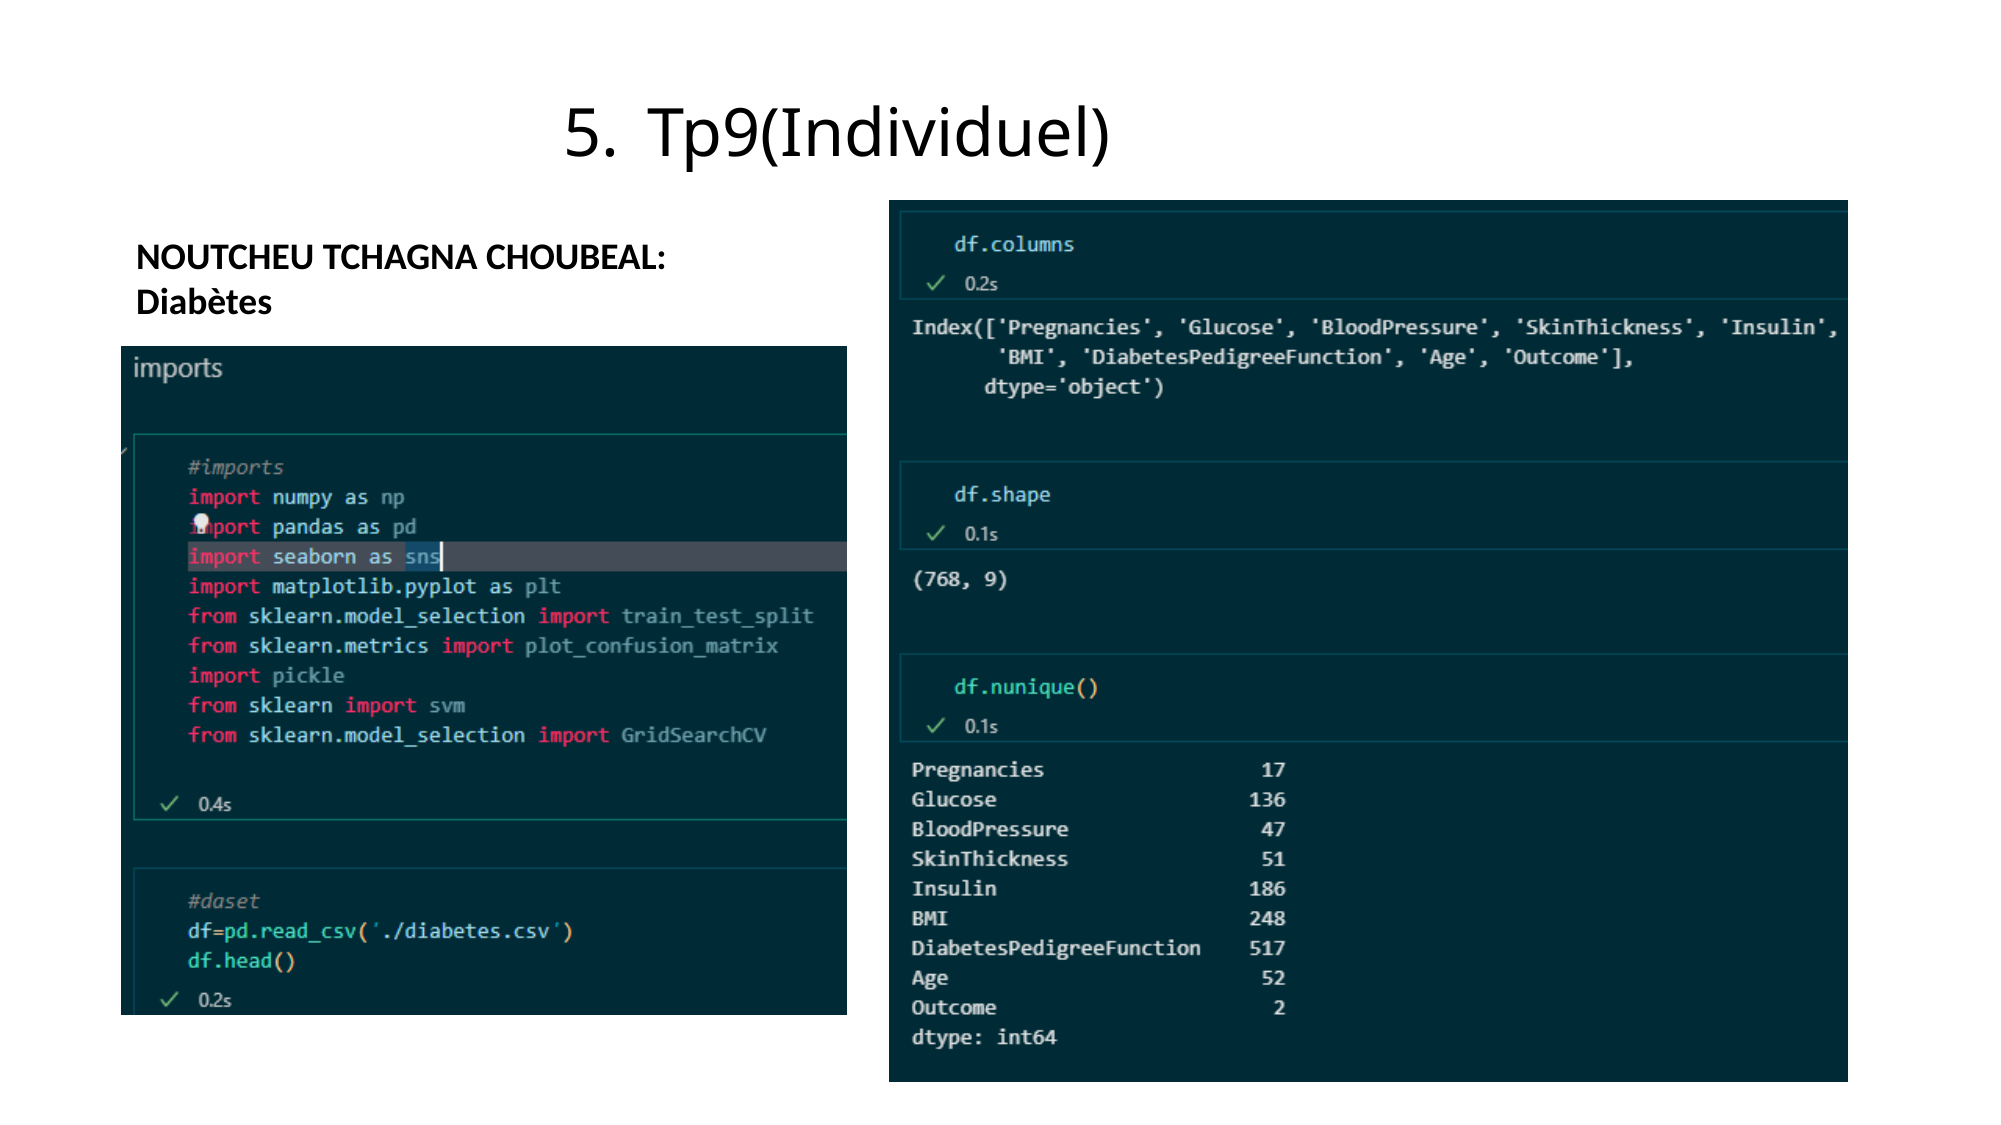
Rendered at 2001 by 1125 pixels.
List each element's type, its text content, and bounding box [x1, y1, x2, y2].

picture [1078, 679, 1085, 698]
picture [1431, 324, 1478, 334]
picture [250, 579, 260, 593]
picture [1117, 349, 1153, 364]
picture [297, 580, 321, 598]
picture [756, 612, 778, 627]
picture [479, 609, 488, 623]
picture [214, 923, 247, 942]
picture [1274, 822, 1285, 836]
picture [1612, 319, 1671, 334]
picture [925, 572, 935, 586]
picture [1274, 763, 1285, 777]
picture [372, 583, 380, 593]
picture [492, 608, 500, 623]
text_box Tp9(Individuel) [548, 42, 1127, 177]
picture [421, 647, 428, 653]
picture [202, 612, 236, 623]
picture [1551, 353, 1561, 364]
picture [956, 678, 978, 694]
picture [453, 612, 475, 623]
picture [912, 1001, 948, 1014]
picture [937, 572, 960, 586]
picture [501, 731, 524, 742]
picture [190, 489, 260, 508]
picture [565, 923, 571, 942]
picture [225, 952, 247, 967]
picture [986, 851, 996, 866]
picture [912, 822, 924, 836]
picture [731, 609, 741, 623]
picture [298, 667, 331, 682]
picture [443, 608, 452, 623]
picture [1732, 320, 1779, 334]
picture [925, 821, 935, 836]
picture [250, 727, 283, 742]
picture [1492, 331, 1499, 337]
picture [189, 460, 261, 479]
picture [792, 608, 801, 623]
picture [1041, 241, 1062, 251]
picture [160, 796, 178, 811]
picture [937, 796, 959, 806]
picture [322, 523, 332, 533]
picture [274, 463, 283, 474]
picture [298, 702, 332, 712]
picture [1035, 766, 1043, 777]
picture [744, 642, 754, 652]
picture [991, 678, 1037, 694]
picture [1021, 766, 1032, 777]
picture [539, 608, 598, 627]
picture [539, 578, 548, 593]
picture [670, 642, 693, 653]
picture [249, 697, 283, 712]
picture [443, 637, 452, 653]
picture [345, 493, 355, 504]
picture [190, 583, 248, 598]
picture [912, 971, 948, 989]
picture [133, 434, 847, 820]
picture [949, 1004, 959, 1014]
picture [189, 697, 200, 712]
picture [925, 940, 935, 955]
picture [285, 612, 296, 621]
picture [407, 583, 441, 598]
picture [430, 702, 440, 712]
picture [1070, 941, 1116, 955]
picture [1322, 320, 1333, 334]
picture [647, 727, 657, 742]
picture [491, 583, 513, 593]
picture [938, 940, 971, 955]
picture [287, 493, 321, 508]
picture [419, 731, 441, 742]
picture [1107, 324, 1140, 334]
picture [1263, 941, 1273, 955]
picture [1058, 855, 1068, 866]
picture [599, 609, 609, 623]
picture [1009, 1030, 1057, 1044]
picture [273, 672, 284, 687]
picture [347, 927, 355, 938]
picture [195, 359, 222, 377]
picture [993, 486, 1051, 506]
picture [927, 718, 945, 733]
picture [912, 1029, 923, 1044]
picture [189, 923, 212, 938]
picture [912, 912, 948, 925]
picture [1261, 822, 1273, 836]
picture [1672, 324, 1682, 334]
picture [599, 728, 609, 742]
picture [1166, 349, 1296, 368]
picture [298, 731, 332, 742]
picture [285, 642, 332, 653]
picture [250, 608, 283, 623]
picture [623, 609, 633, 623]
picture [202, 702, 236, 712]
picture [188, 608, 200, 623]
picture [492, 727, 500, 742]
picture [335, 523, 344, 533]
picture [1299, 349, 1356, 364]
picture [1526, 319, 1561, 334]
picture [491, 929, 501, 938]
picture [323, 927, 344, 938]
picture [1028, 241, 1038, 251]
picture [526, 642, 537, 657]
picture [955, 486, 965, 501]
picture [276, 637, 282, 653]
picture [1155, 331, 1162, 337]
picture [514, 927, 524, 938]
picture [199, 993, 231, 1007]
picture [394, 923, 404, 939]
picture [1154, 350, 1164, 364]
picture [274, 927, 284, 938]
picture [926, 1030, 971, 1049]
picture [966, 277, 976, 290]
picture [990, 724, 998, 733]
picture [189, 952, 199, 967]
picture [955, 236, 965, 251]
picture [466, 580, 476, 593]
picture [660, 637, 667, 653]
picture [969, 486, 979, 501]
picture [273, 518, 319, 538]
picture [1563, 353, 1599, 364]
picture [961, 851, 984, 866]
picture [977, 277, 998, 290]
picture [598, 637, 657, 653]
picture [395, 637, 403, 653]
picture [974, 880, 983, 895]
picture [382, 578, 393, 593]
picture [285, 923, 308, 938]
picture [358, 578, 368, 593]
picture [1065, 241, 1074, 251]
picture [406, 923, 416, 938]
picture [419, 612, 441, 623]
picture [273, 493, 283, 504]
picture [990, 532, 998, 540]
picture [1263, 852, 1273, 866]
picture [249, 952, 272, 967]
picture [550, 642, 561, 653]
picture [756, 637, 763, 653]
picture [264, 461, 271, 474]
picture [189, 637, 200, 653]
picture [453, 731, 475, 742]
picture [442, 727, 452, 742]
picture [1287, 331, 1294, 337]
picture [503, 639, 513, 653]
picture [393, 518, 416, 538]
picture [927, 525, 945, 540]
picture [997, 1029, 1007, 1044]
picture [1274, 941, 1285, 955]
picture [1010, 761, 1019, 777]
picture [358, 493, 368, 504]
picture [730, 639, 741, 653]
picture [968, 236, 979, 251]
picture [1781, 319, 1815, 334]
picture [1155, 378, 1162, 398]
picture [982, 527, 987, 540]
picture [346, 608, 403, 623]
picture [962, 880, 971, 895]
picture [1614, 349, 1621, 368]
picture [1009, 350, 1043, 364]
picture [1214, 324, 1273, 334]
picture [961, 796, 996, 806]
picture [478, 927, 488, 938]
picture [202, 642, 236, 653]
picture [189, 893, 224, 908]
picture [912, 763, 1007, 781]
picture [429, 923, 465, 938]
picture [984, 378, 1056, 398]
picture [1250, 882, 1286, 895]
picture [1563, 324, 1574, 334]
picture [1250, 941, 1261, 955]
picture [1358, 353, 1381, 364]
picture [913, 882, 935, 895]
picture [966, 719, 976, 733]
picture [188, 542, 847, 571]
picture [927, 275, 945, 290]
picture [538, 927, 549, 938]
picture [938, 885, 959, 895]
picture [912, 791, 935, 806]
picture [720, 612, 729, 623]
picture [382, 493, 404, 508]
picture [1575, 319, 1610, 334]
picture [562, 639, 572, 653]
picture [121, 448, 127, 455]
picture [913, 319, 982, 339]
picture [1625, 361, 1632, 367]
picture [250, 638, 272, 653]
picture [913, 851, 959, 866]
picture [1275, 971, 1284, 985]
picture [384, 642, 393, 652]
picture [1430, 350, 1466, 368]
picture [285, 731, 296, 740]
picture [1250, 793, 1286, 806]
picture [275, 952, 283, 972]
picture [1189, 319, 1212, 334]
picture [526, 927, 537, 938]
picture [188, 727, 200, 742]
picture [262, 927, 272, 938]
picture [695, 609, 704, 623]
picture [780, 608, 789, 623]
picture [1177, 944, 1200, 955]
picture [539, 727, 598, 747]
picture [238, 897, 248, 908]
picture [671, 612, 681, 623]
picture [635, 612, 657, 623]
picture [420, 923, 428, 938]
picture [991, 241, 1001, 251]
picture [540, 637, 546, 653]
picture [190, 514, 260, 538]
picture [274, 583, 296, 593]
picture [622, 728, 645, 742]
picture [369, 639, 380, 653]
picture [226, 897, 235, 908]
picture [912, 941, 924, 955]
picture [1274, 1001, 1285, 1014]
picture [358, 523, 380, 533]
picture [986, 885, 996, 895]
picture [346, 727, 403, 742]
picture [501, 612, 524, 623]
picture [551, 580, 560, 593]
picture [1274, 852, 1285, 866]
picture [360, 923, 366, 942]
picture [1263, 971, 1273, 985]
picture [141, 363, 192, 383]
picture [1003, 241, 1015, 251]
picture [286, 667, 295, 682]
picture [1090, 679, 1097, 698]
picture [988, 319, 995, 339]
picture [406, 642, 416, 653]
picture [936, 821, 1020, 836]
picture [767, 642, 777, 652]
picture [1346, 319, 1430, 334]
picture [346, 642, 368, 653]
picture [442, 702, 465, 712]
picture [660, 608, 669, 623]
picture [973, 941, 984, 955]
picture [287, 952, 294, 972]
picture [298, 612, 332, 623]
picture [252, 894, 259, 908]
picture [1396, 361, 1403, 367]
picture [202, 952, 211, 967]
picture [1069, 378, 1140, 398]
picture [346, 697, 416, 717]
picture [1041, 683, 1075, 698]
text_box NOUTCHEU TCHAGNA CHOUBEAL: Diabètes [121, 224, 810, 330]
picture [984, 572, 996, 586]
picture [347, 579, 355, 593]
picture [914, 571, 922, 590]
picture [695, 731, 705, 742]
picture [526, 583, 537, 598]
picture [985, 940, 1043, 955]
picture [961, 1004, 996, 1014]
picture [190, 667, 260, 687]
picture [1250, 912, 1286, 925]
picture [658, 727, 693, 742]
picture [1829, 331, 1836, 337]
picture [467, 924, 475, 938]
picture [442, 578, 452, 593]
picture [999, 571, 1006, 590]
picture [997, 851, 1056, 866]
picture [1263, 763, 1272, 777]
picture [199, 797, 231, 811]
picture [1022, 826, 1043, 836]
picture [322, 493, 332, 508]
picture [1046, 826, 1068, 836]
picture [160, 992, 178, 1007]
picture [1117, 940, 1176, 955]
picture [966, 527, 976, 540]
picture [803, 609, 813, 623]
picture [332, 583, 344, 593]
picture [1046, 940, 1068, 959]
picture [202, 731, 236, 742]
picture [706, 642, 729, 653]
picture [1335, 319, 1345, 334]
picture [285, 702, 296, 712]
picture [586, 642, 596, 653]
picture [334, 672, 344, 682]
picture [1016, 236, 1026, 251]
picture [1058, 361, 1065, 367]
picture [731, 727, 766, 742]
picture [322, 578, 332, 593]
picture [1092, 350, 1104, 364]
picture [706, 612, 718, 623]
picture [453, 583, 465, 593]
picture [1107, 349, 1116, 364]
picture [1514, 350, 1550, 364]
picture [981, 719, 987, 733]
picture [1696, 331, 1704, 337]
picture [1009, 320, 1104, 339]
picture [454, 642, 501, 657]
picture [708, 731, 729, 742]
picture [479, 728, 488, 742]
